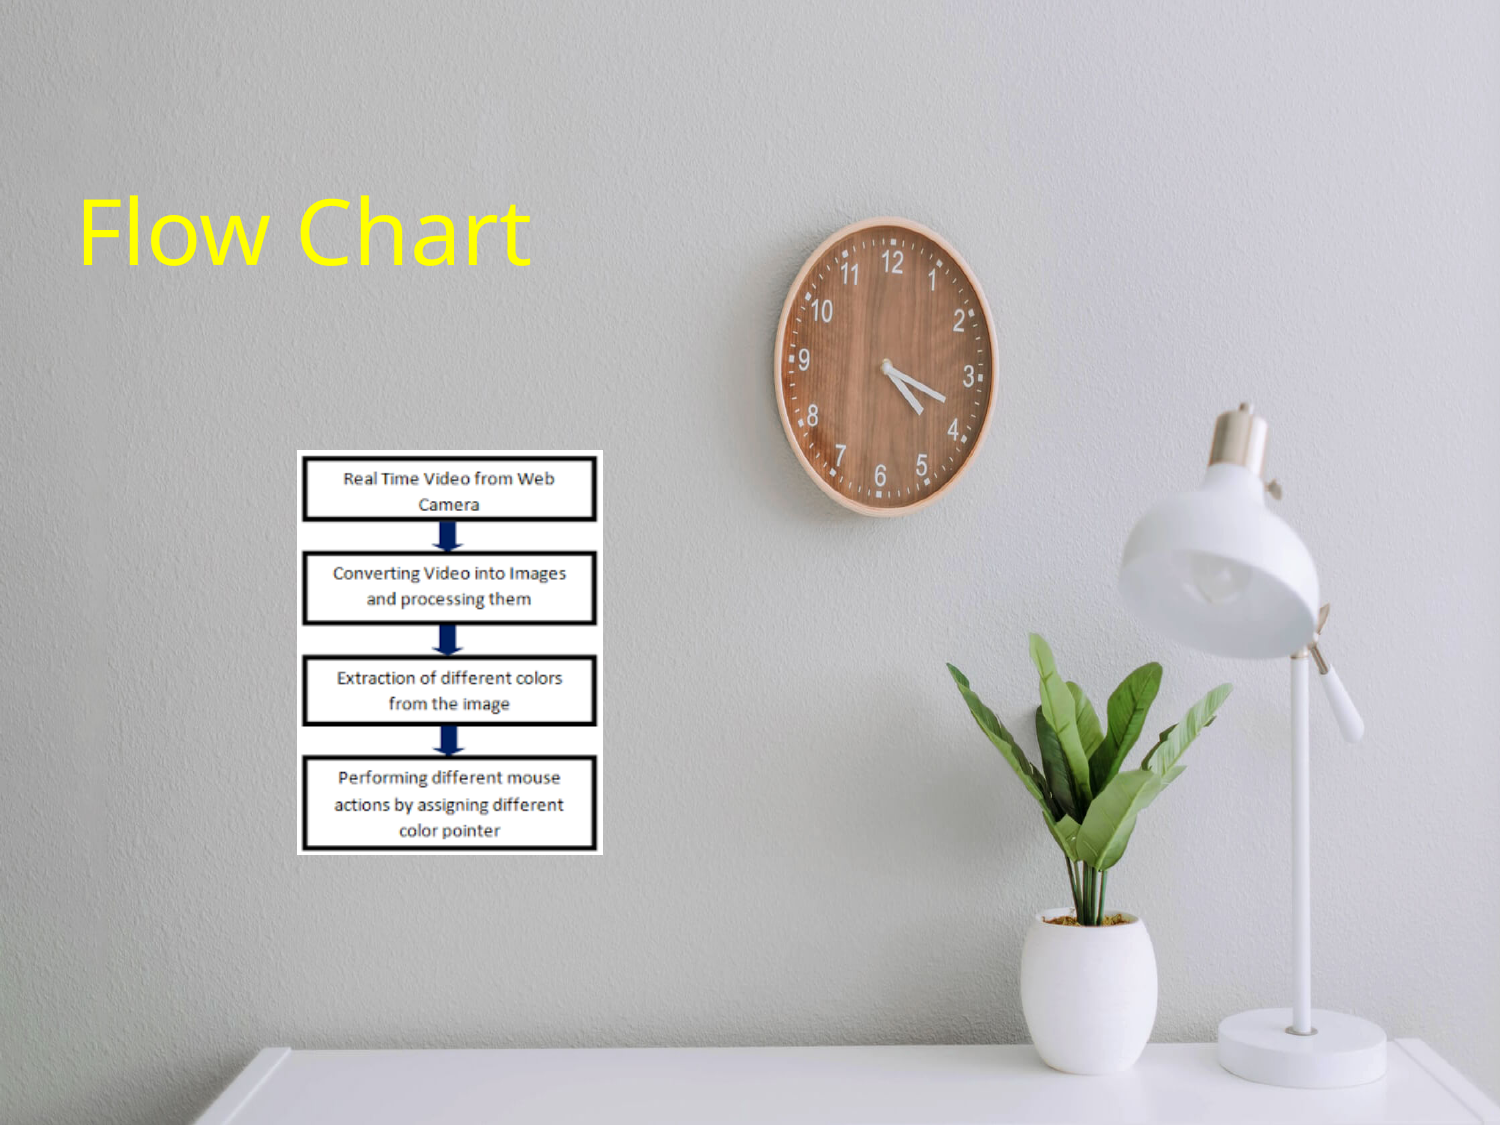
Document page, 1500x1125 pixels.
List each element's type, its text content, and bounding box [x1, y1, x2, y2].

title Flow Chart [75, 128, 952, 286]
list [297, 449, 603, 856]
picture [0, 0, 1500, 1125]
